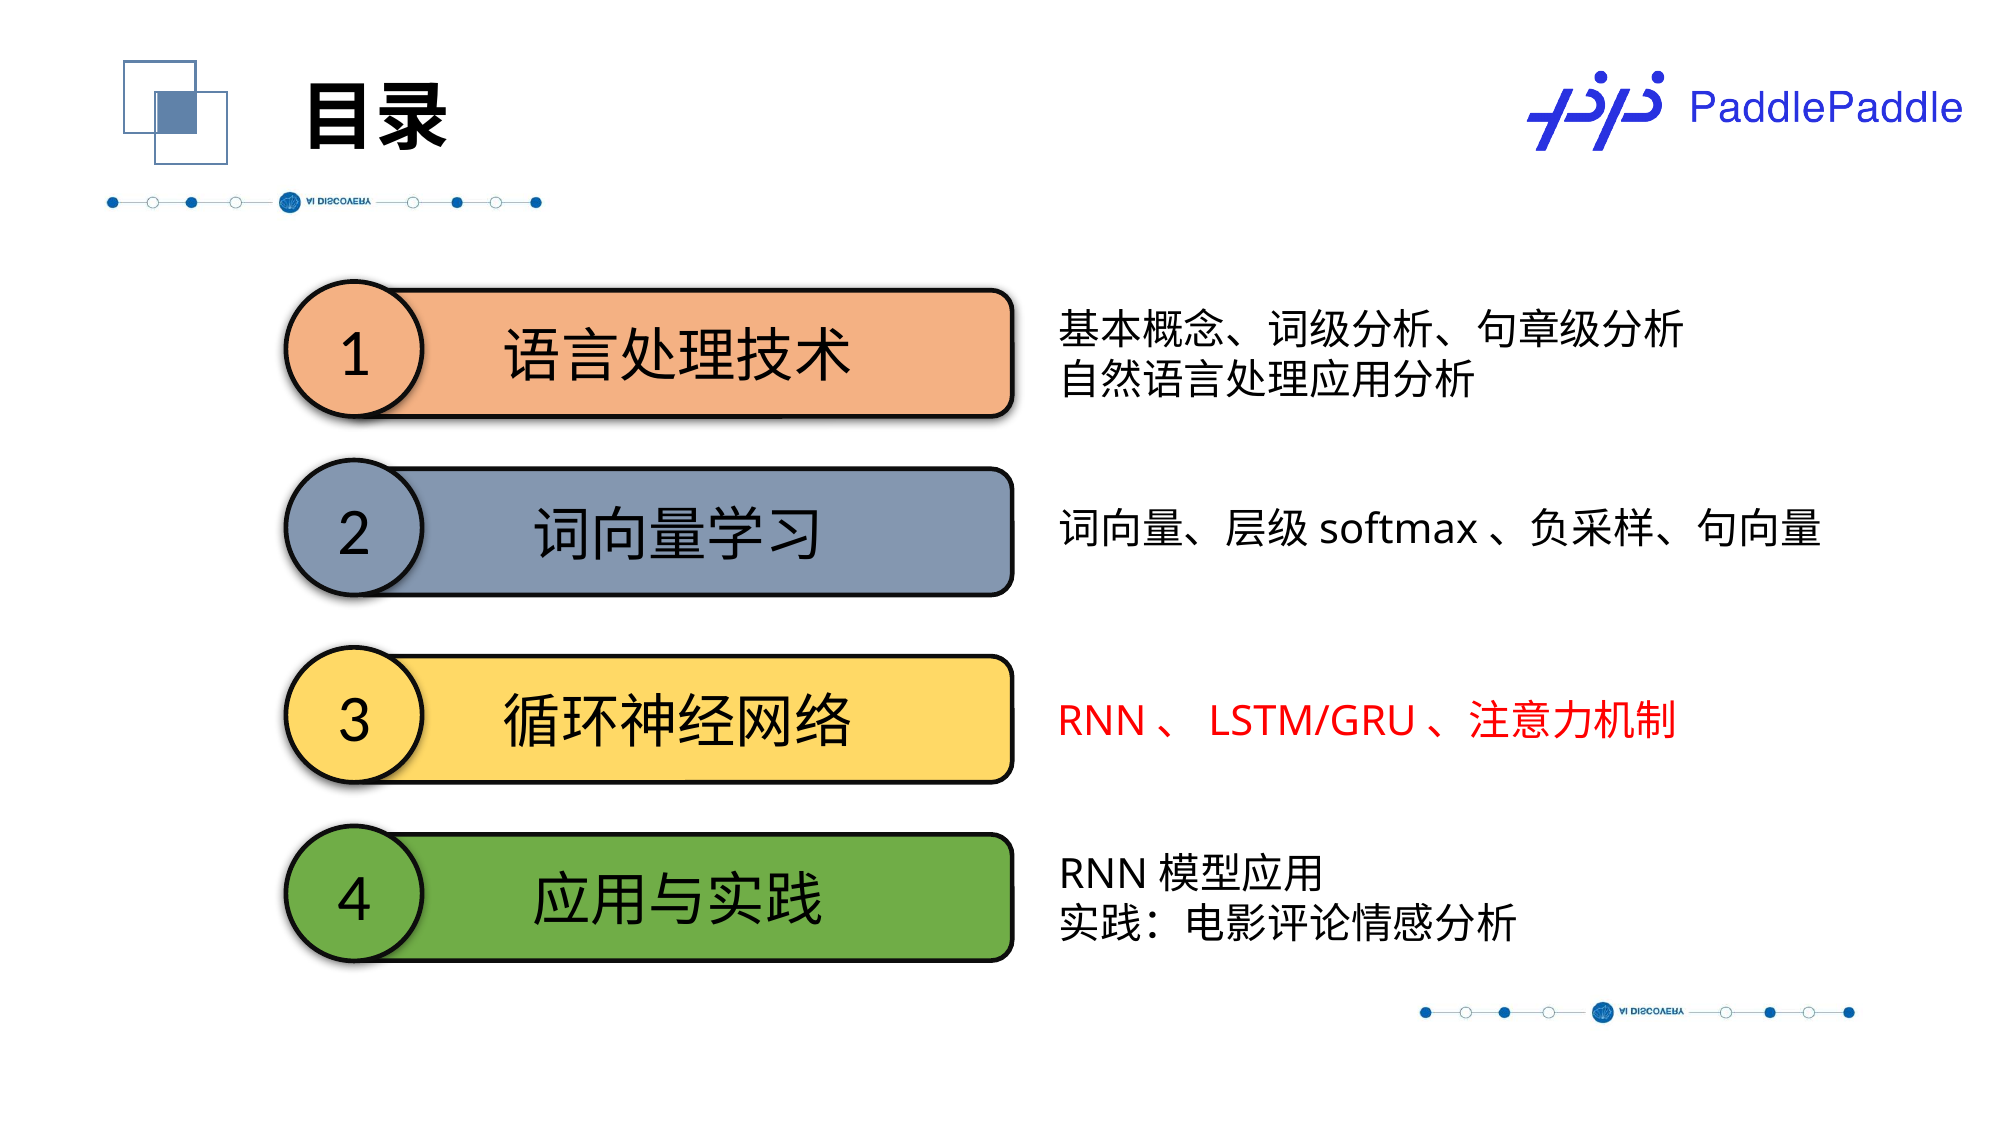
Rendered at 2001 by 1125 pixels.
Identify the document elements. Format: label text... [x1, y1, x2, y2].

picture [1408, 990, 1863, 1039]
text_box 应用与实践 [393, 833, 1014, 962]
text_box RNN、LSTM/GRU、注意力机制 [1042, 686, 1970, 752]
picture [1485, 42, 2000, 183]
text_box 词向量学习 [389, 467, 1014, 597]
text_box RNN模型应用 实践：电影评论情感分析 [1043, 839, 1972, 955]
text_box 4 [285, 825, 423, 961]
text_box 3 [285, 647, 423, 783]
text_box 词向量、层级softmax、负采样、句向量 [1043, 494, 1953, 560]
text_box 基本概念、词级分析、句章级分析 自然语言处理应用分析 [1043, 295, 1940, 411]
text_box 目录 [285, 60, 477, 166]
text_box 2 [285, 460, 423, 596]
text_box 语言处理技术 [393, 290, 1013, 417]
picture [95, 180, 550, 229]
text_box 1 [285, 281, 423, 417]
text_box 循环神经网络 [389, 655, 1014, 784]
